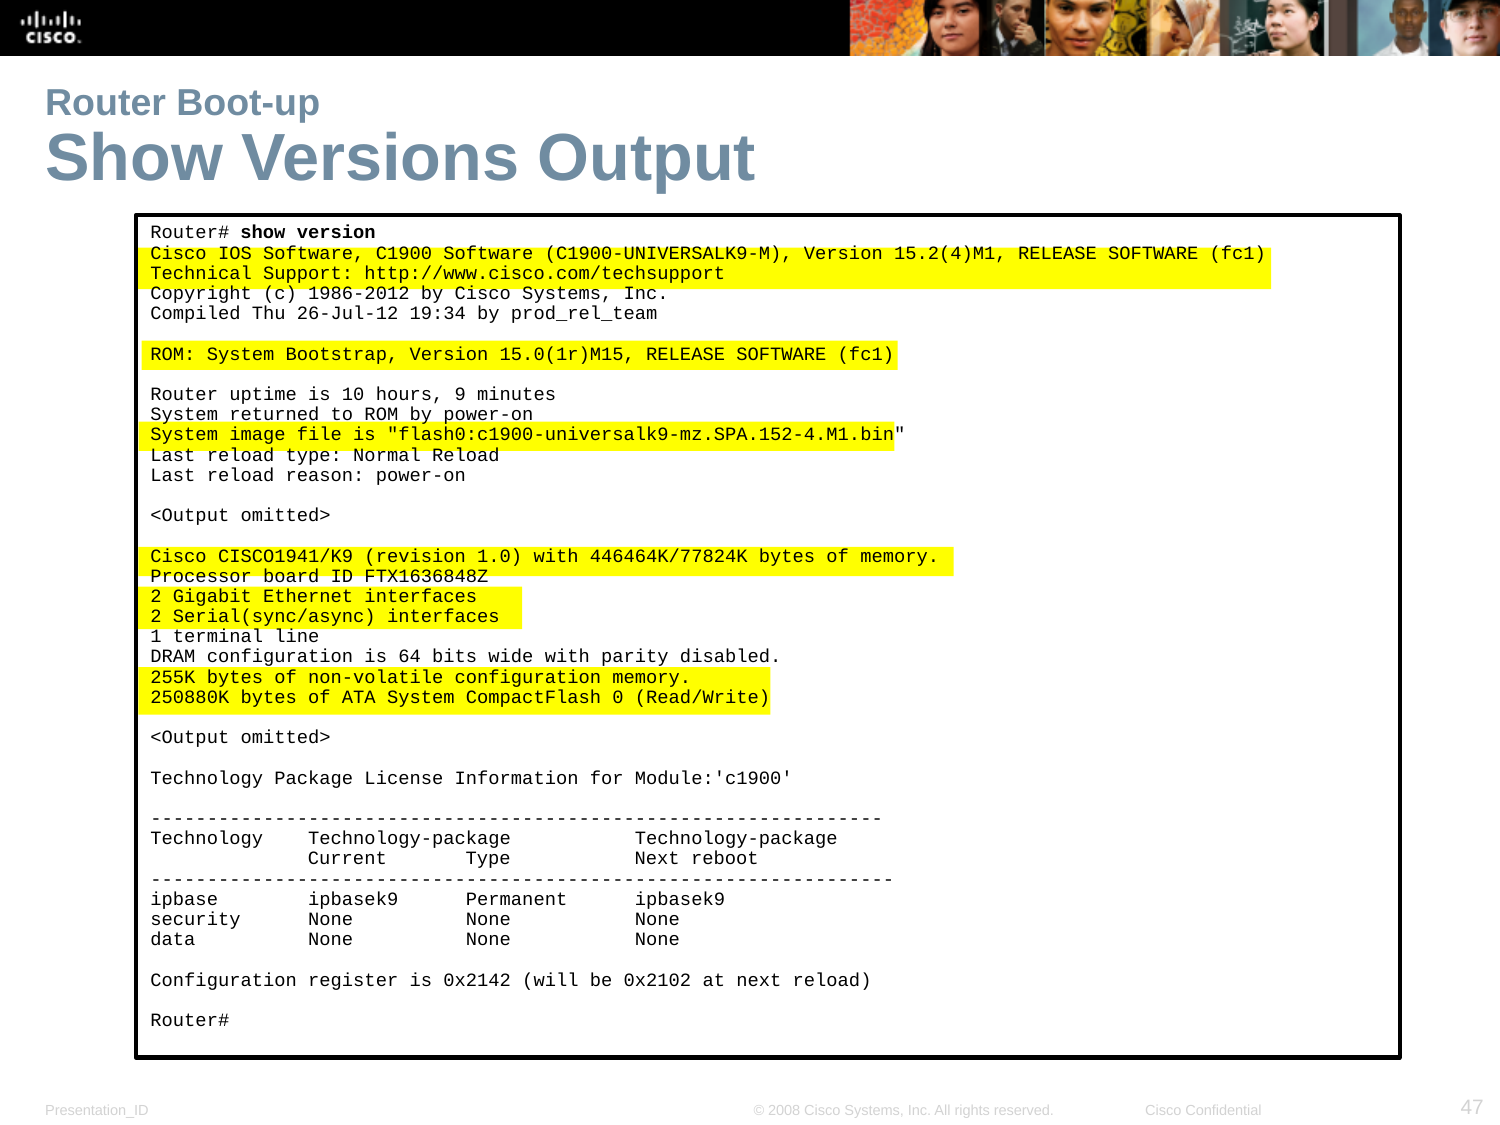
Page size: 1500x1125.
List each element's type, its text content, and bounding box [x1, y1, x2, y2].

title Router Boot-up Show Versions Output [31, 64, 1471, 203]
text_box Router# show version Cisco IOS Software, C1900 Software (C1900-UNIVERSALK9-M), Version 15.2(4)M1, RELEASE SOFTWARE (fc1) Technical Support: http://www.cisco.com/techsupport Copyright (c) 1986-2012 by Cisco Systems, Inc. Compiled Thu 26-Jul-12 19:34 by prod_rel_team ROM: System Bootstrap, Version 15.0(1r)M15, RELEASE SOFTWARE (fc1) Router uptime is 10 hours, 9 minutes System returned to ROM by power-on System image file is "flash0:c1900-universalk9-mz.SPA.152-4.M1.bin" Last reload type: Normal Reload Last reload reason: power-on <Output omitted> Cisco CISCO1941/K9 (revision 1.0) with 446464K/77824K bytes of memory. Processor board ID FTX1636848Z 2 Gigabit Ethernet interfaces 2 Serial(sync/async) interfaces 1 terminal line DRAM configuration is 64 bits wide with parity disabled. 255K bytes of non-volatile configuration memory. 250880K bytes of ATA System CompactFlash 0 (Read/Write) <Output omitted> Technology Package License Information for Module:'c1900' ----------------------------------------------------------------- Technology Technology-package Technology-package Current Type Next reboot ------------------------------------------------------------------ ipbase ipbasek9 Permanent ipbasek9 security None None None data None None None Configuration register is 0x2142 (will be 0x2102 at next reload) Router# [135, 215, 1388, 824]
text_box [134, 213, 1402, 1060]
picture [0, 0, 1500, 56]
